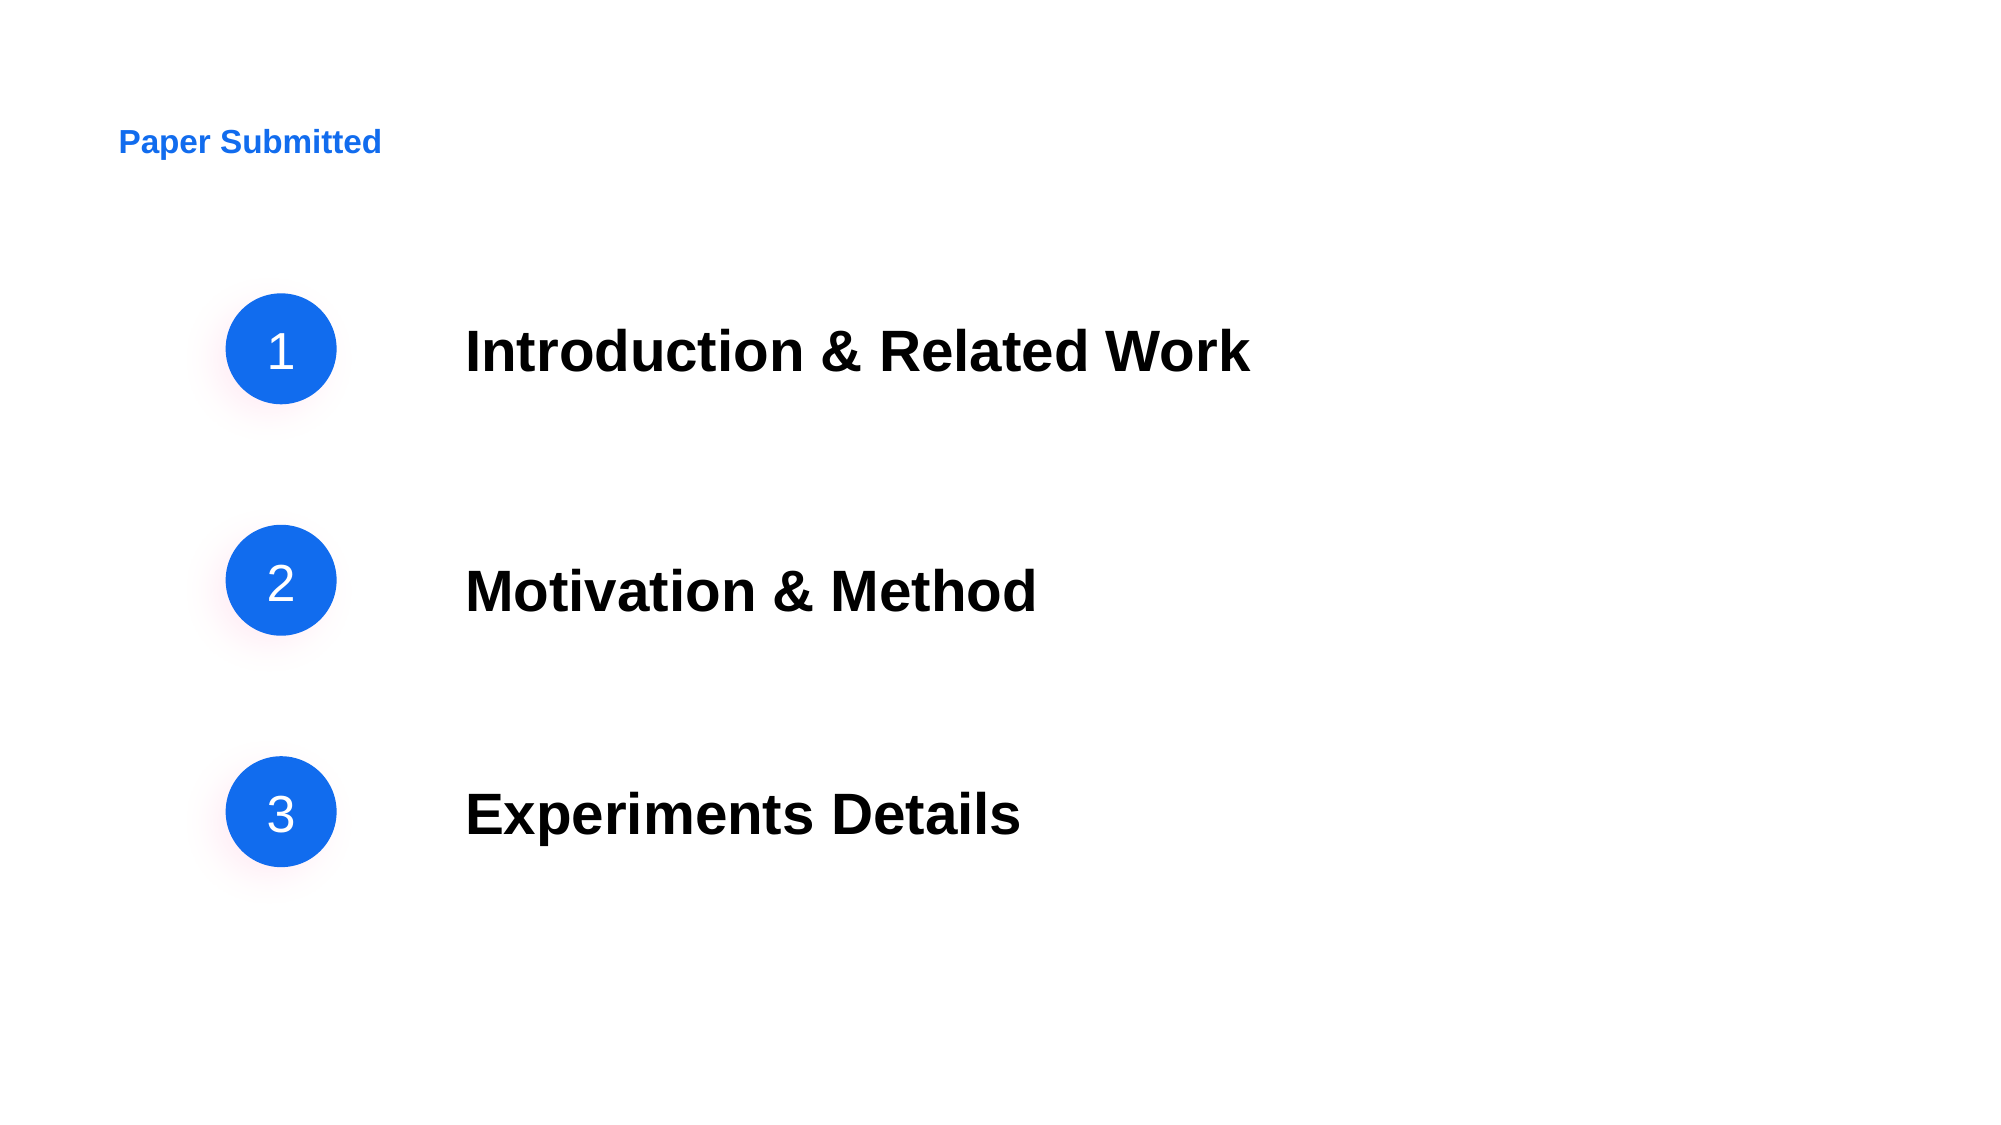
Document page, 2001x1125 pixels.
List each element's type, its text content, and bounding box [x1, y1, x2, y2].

text_box 1 [224, 292, 338, 406]
text_box Introduction & Related Work [450, 305, 1412, 391]
text_box 2 [224, 523, 338, 637]
text_box 3 [224, 755, 338, 869]
text_box Motivation & Method [450, 545, 1412, 631]
text_box Paper Submitted [118, 114, 711, 160]
text_box Experiments Details [450, 769, 1118, 854]
